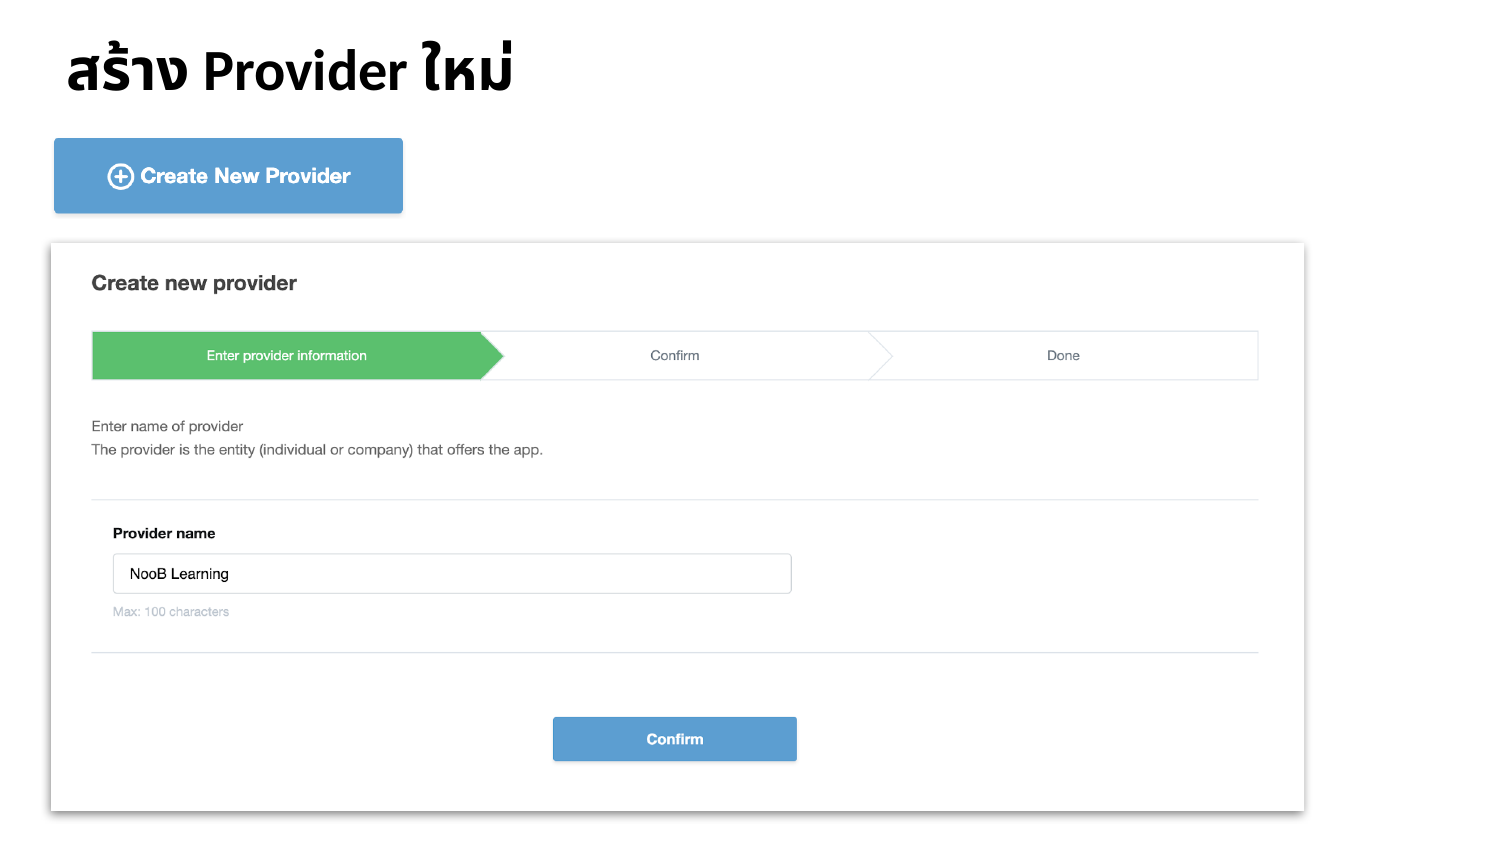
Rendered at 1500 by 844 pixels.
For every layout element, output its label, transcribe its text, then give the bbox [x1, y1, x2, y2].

picture [50, 243, 1305, 811]
picture [50, 131, 407, 220]
title สร้าง Provider ใหม่ [51, 16, 1449, 111]
